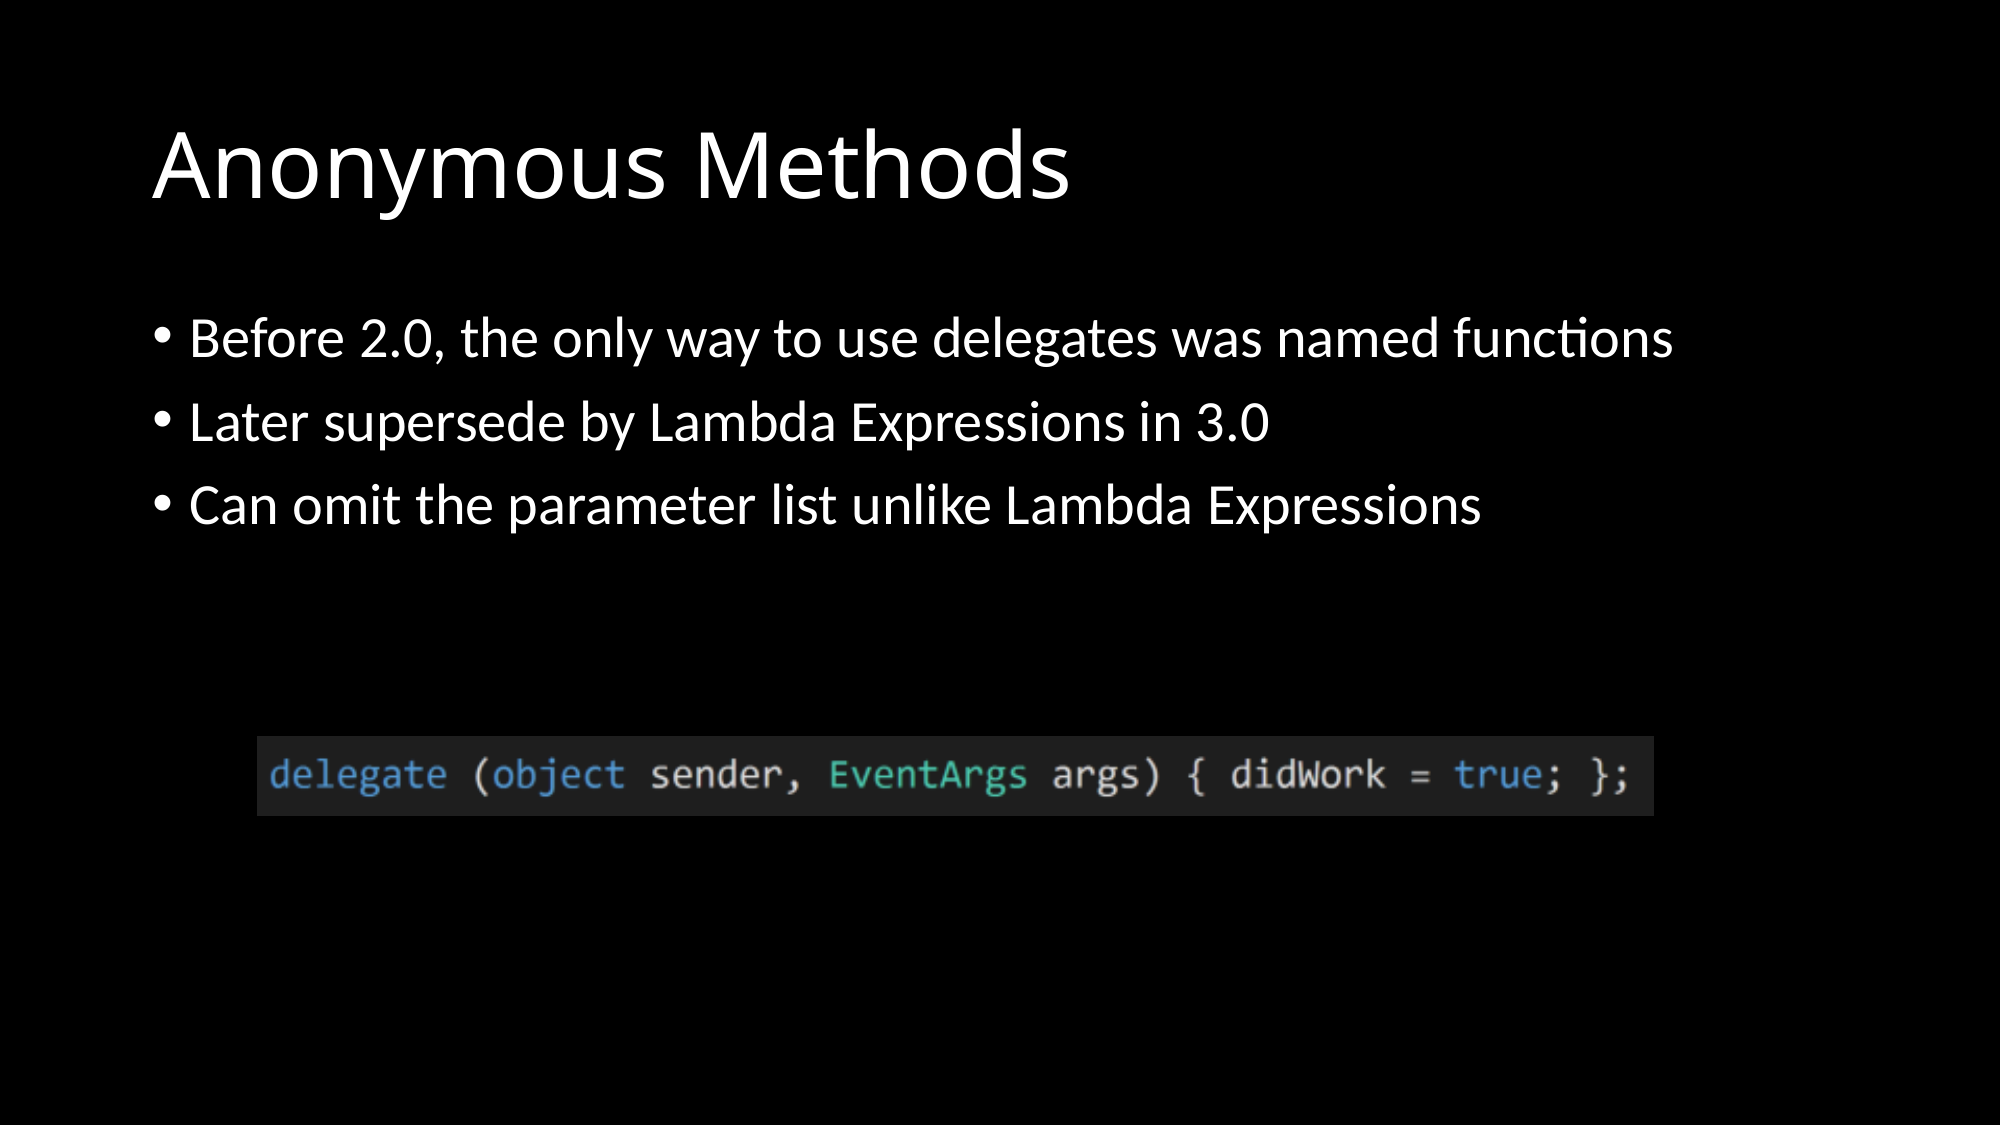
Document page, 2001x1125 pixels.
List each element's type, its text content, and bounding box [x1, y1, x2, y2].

list Before 2.0, the only way to use delegates was named functions Later supersede by Lambda Expressions in 3.0 Can omit the parameter list unlike Lambda Expressions [137, 299, 1847, 1014]
picture [257, 736, 1654, 816]
title Anonymous Methods [137, 59, 1863, 278]
